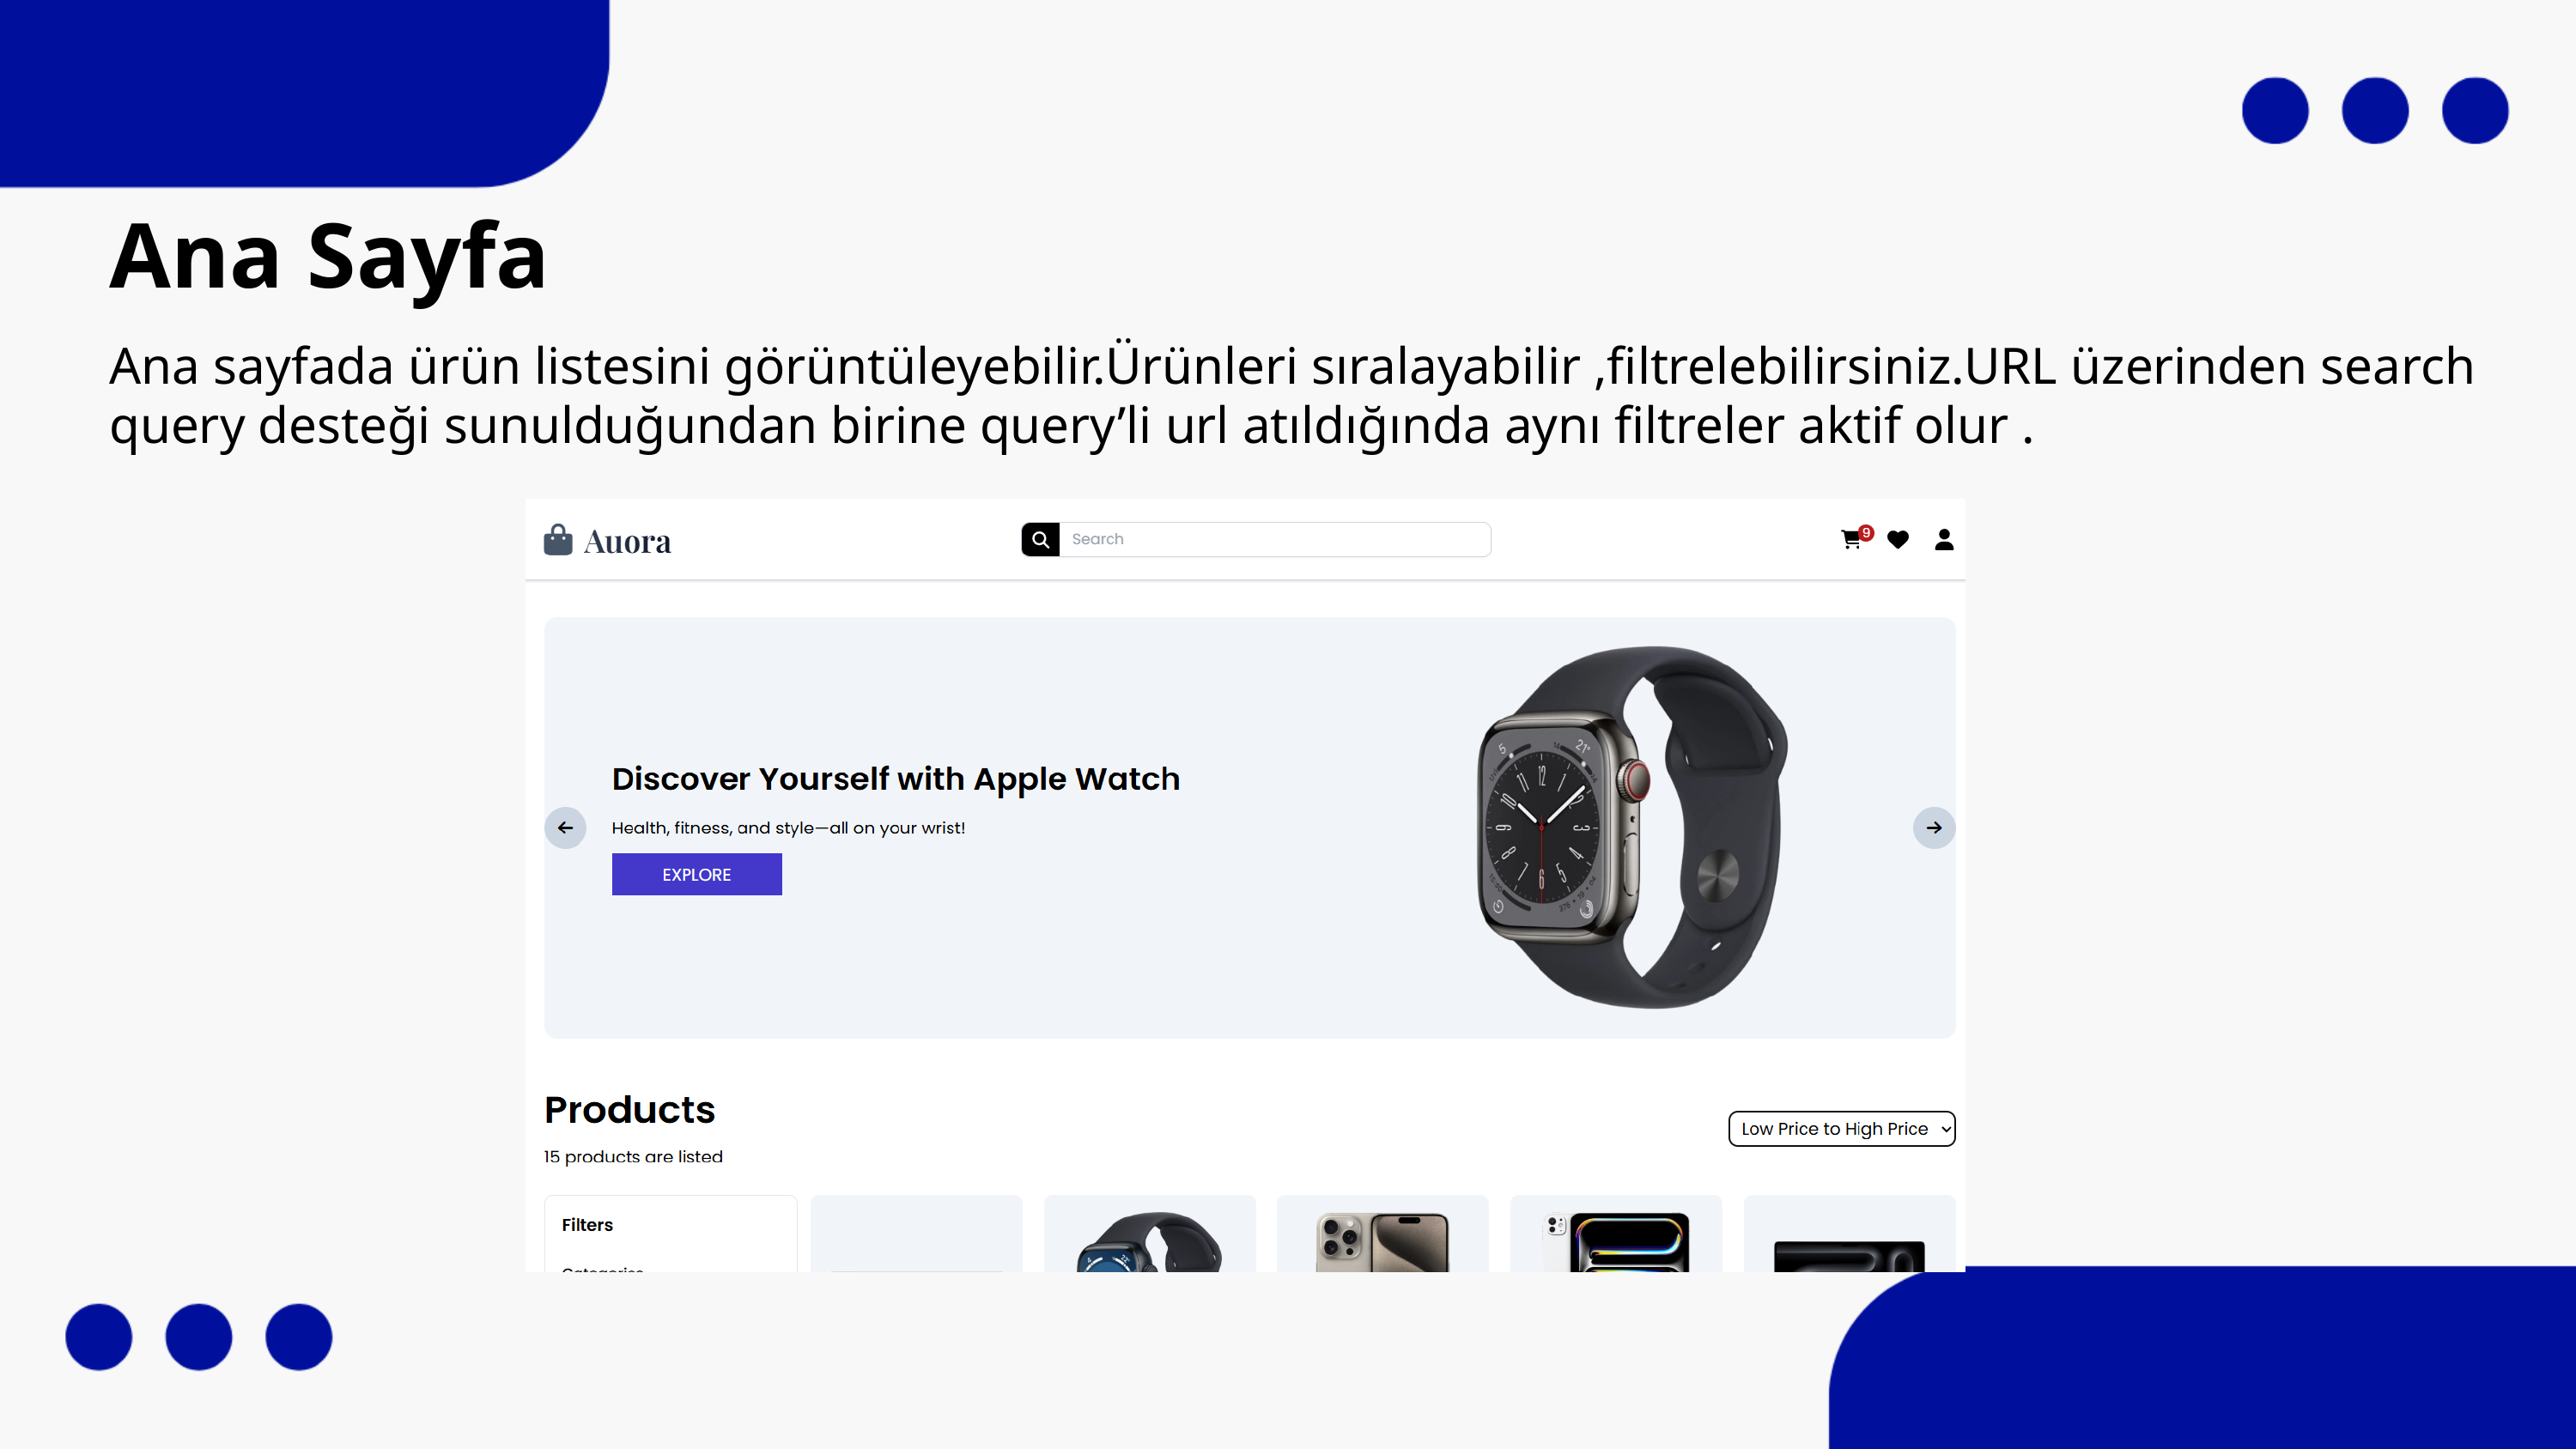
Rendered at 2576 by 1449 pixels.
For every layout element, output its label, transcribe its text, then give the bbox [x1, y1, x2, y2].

subtitle Ana sayfada ürün listesini görüntüleyebilir.Ürünleri sıralayabilir ,filtrelebilirsiniz.URL üzerinden search query desteği sunulduğundan birine query’li url atıldığında aynı filtreler aktif olur . [96, 327, 2501, 478]
picture [0, 0, 2576, 1449]
title Ana Sayfa [96, 177, 2501, 327]
